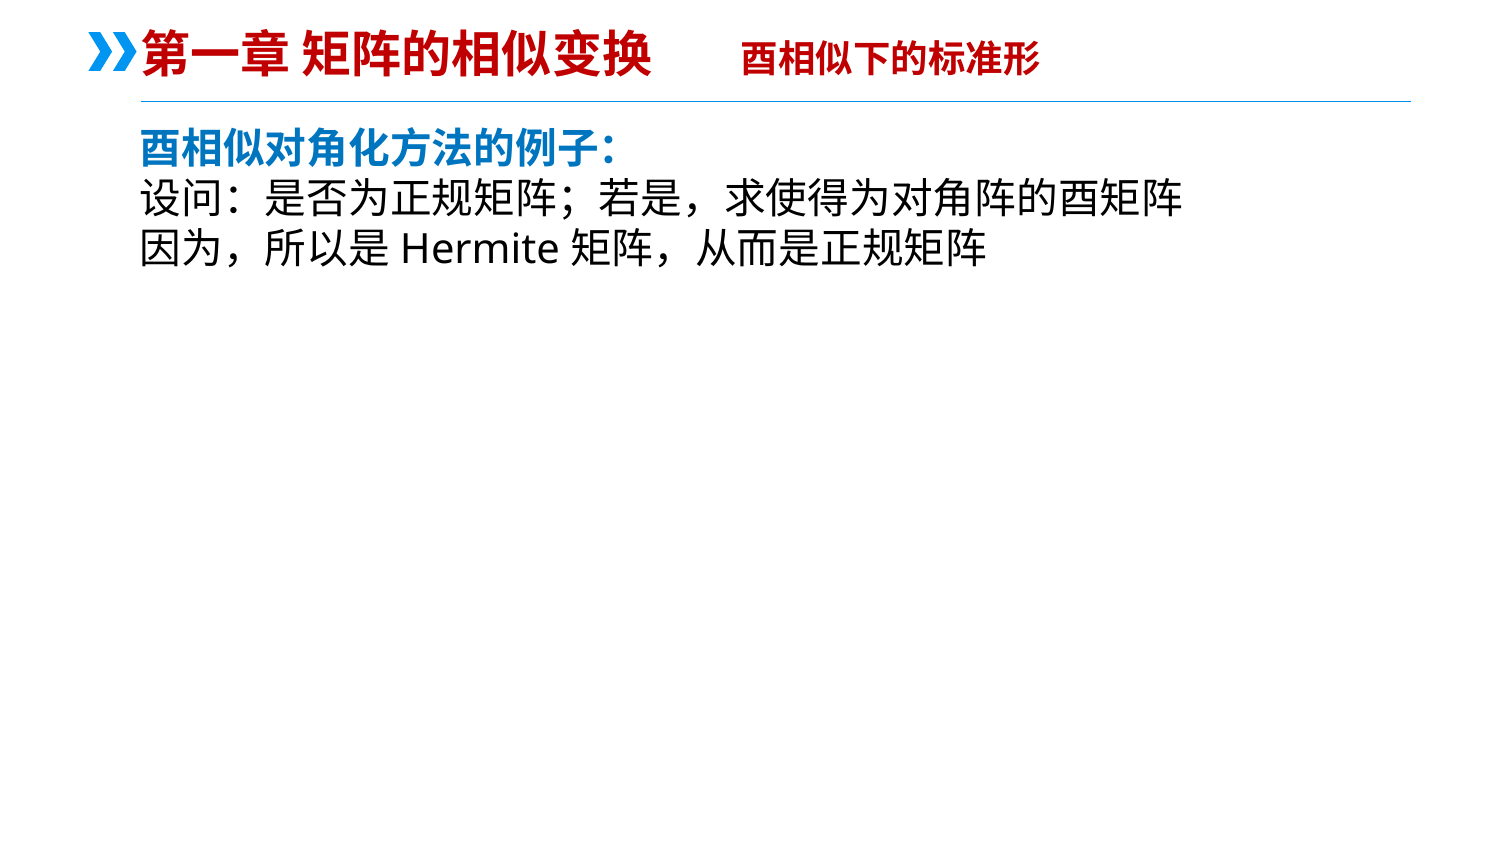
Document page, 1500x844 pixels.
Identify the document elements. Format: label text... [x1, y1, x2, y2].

text_box [86, 30, 114, 73]
text_box 第一章 矩阵的相似变换 酉相似下的标准形 [140, 20, 1341, 84]
text_box [111, 30, 139, 73]
